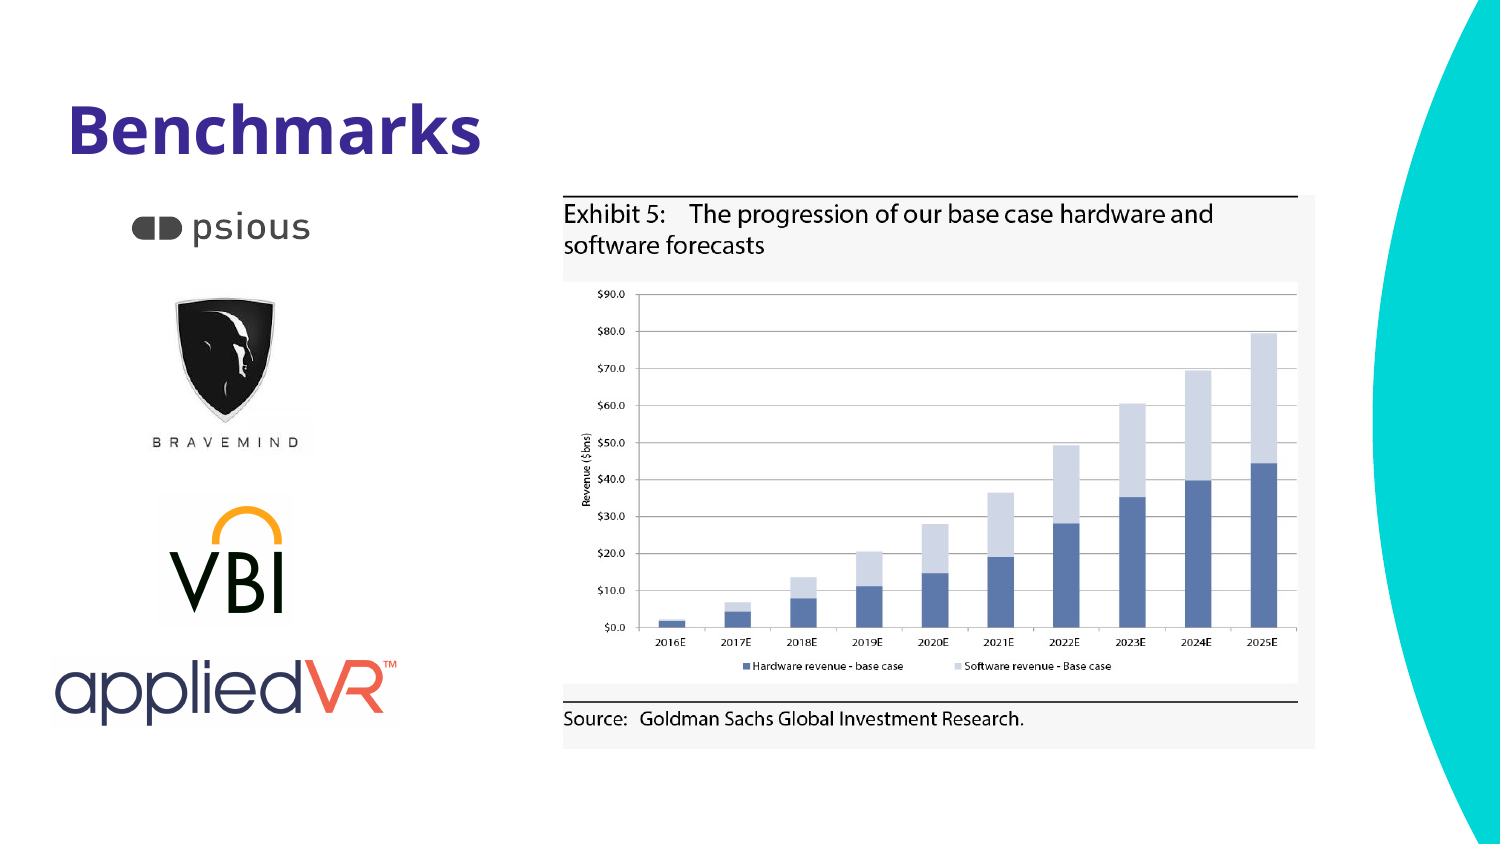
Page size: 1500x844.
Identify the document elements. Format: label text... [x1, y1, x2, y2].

picture [157, 492, 293, 628]
picture [134, 283, 316, 465]
text_box [1370, 0, 1500, 844]
picture [563, 195, 1315, 749]
picture [111, 195, 339, 256]
title Benchmarks [51, 72, 565, 167]
picture [50, 655, 400, 732]
